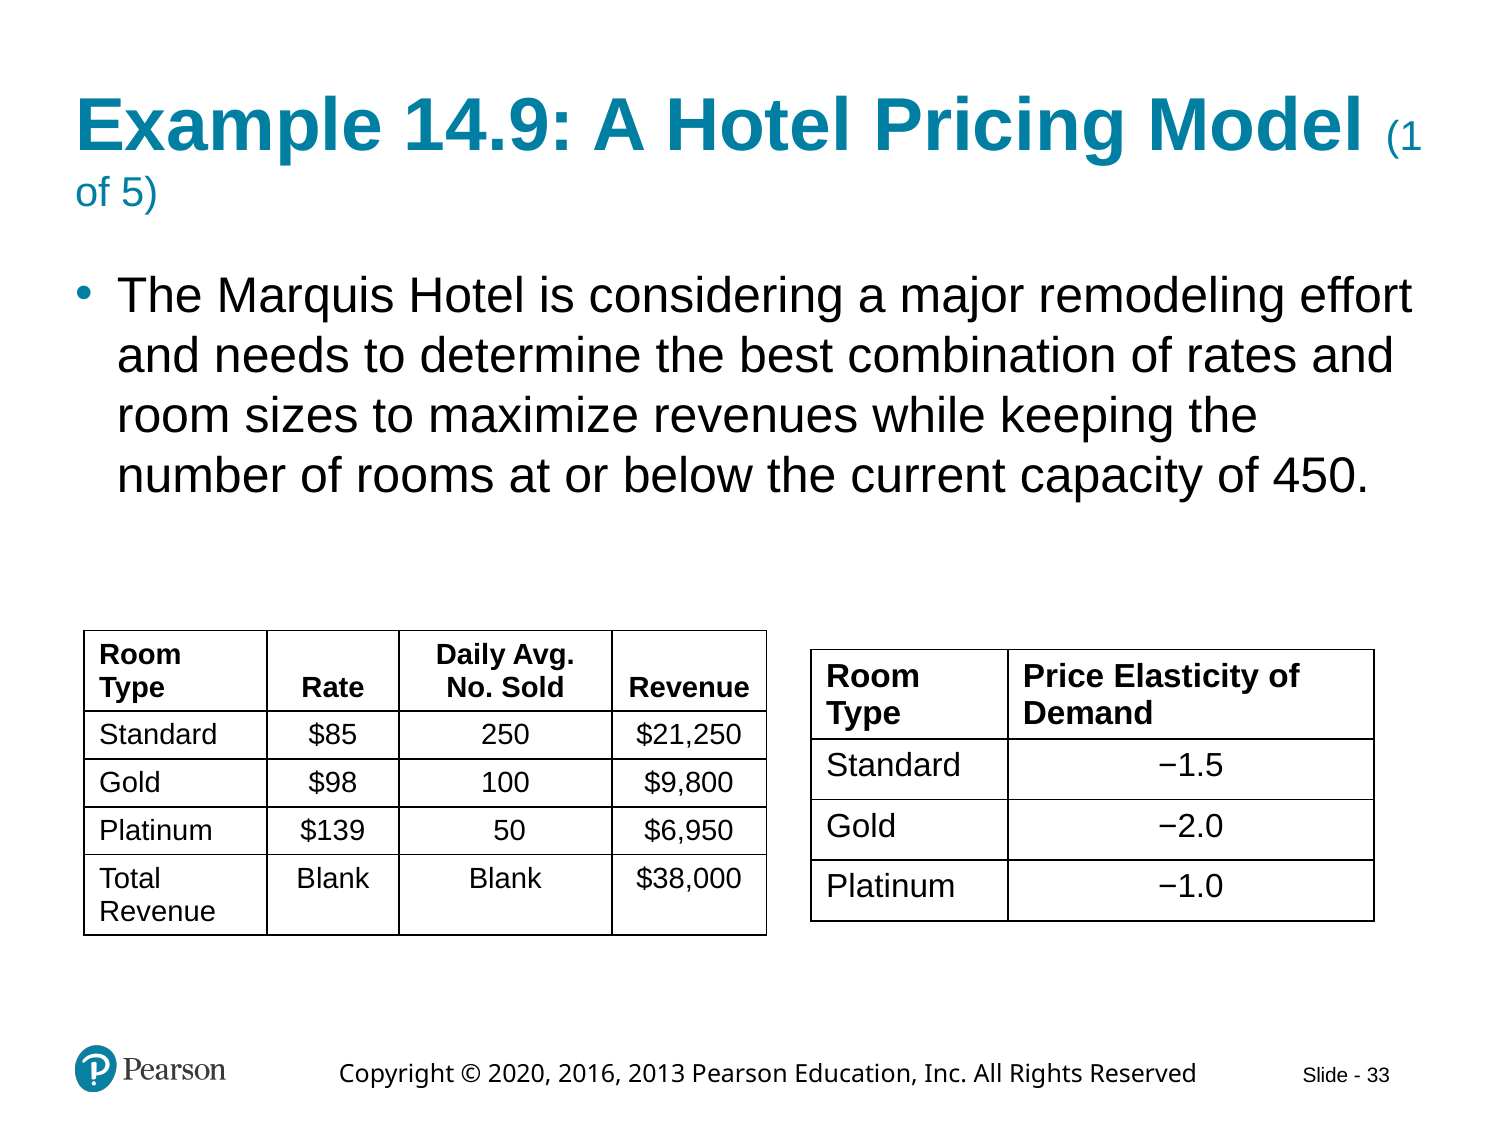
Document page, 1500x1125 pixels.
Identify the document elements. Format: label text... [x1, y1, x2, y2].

table_cell Gold [85, 760, 266, 806]
table_cell Platinum [85, 808, 266, 854]
table_cell Blank [268, 855, 398, 934]
table_header Price Elasticity of Demand [1009, 650, 1373, 738]
table_header Room Type [85, 631, 266, 710]
table_cell Blank [400, 855, 611, 934]
table_header Room Type [812, 650, 1007, 738]
table_header Daily Avg. No. Sold [400, 631, 611, 710]
table_cell −1.0 [1009, 861, 1373, 920]
table_cell $85 [268, 712, 398, 758]
table_cell −1.5 [1009, 740, 1373, 799]
table_cell −2.0 [1009, 800, 1373, 859]
table_cell 50 [400, 808, 611, 854]
table_cell $9,800 [613, 760, 766, 806]
table_cell $38,000 [613, 855, 766, 934]
table_cell $98 [268, 760, 398, 806]
table_cell Total Revenue [85, 855, 266, 934]
table_cell $6,950 [613, 808, 766, 854]
table_cell Standard [812, 740, 1007, 799]
picture [83, 1054, 109, 1079]
picture [101, 1045, 226, 1092]
table_cell $139 [268, 808, 398, 854]
list The Marquis Hotel is considering a major remodeling effort and needs to determine the best combination of rates and room sizes to maximize revenues while keeping the number of rooms at or below the current capacity of 450. [75, 262, 1425, 548]
table_cell $21,250 [613, 712, 766, 758]
table_cell 250 [400, 712, 611, 758]
table_cell Gold [812, 800, 1007, 859]
table_cell Standard [85, 712, 266, 758]
table_header Rate [268, 631, 398, 710]
table_header Revenue [613, 631, 766, 710]
picture [75, 1078, 86, 1092]
table_cell Platinum [812, 861, 1007, 920]
picture [75, 1045, 90, 1061]
title Example 14.9: A Hotel Pricing Model (1 of 5) [75, 35, 1439, 216]
table_cell 100 [400, 760, 611, 806]
